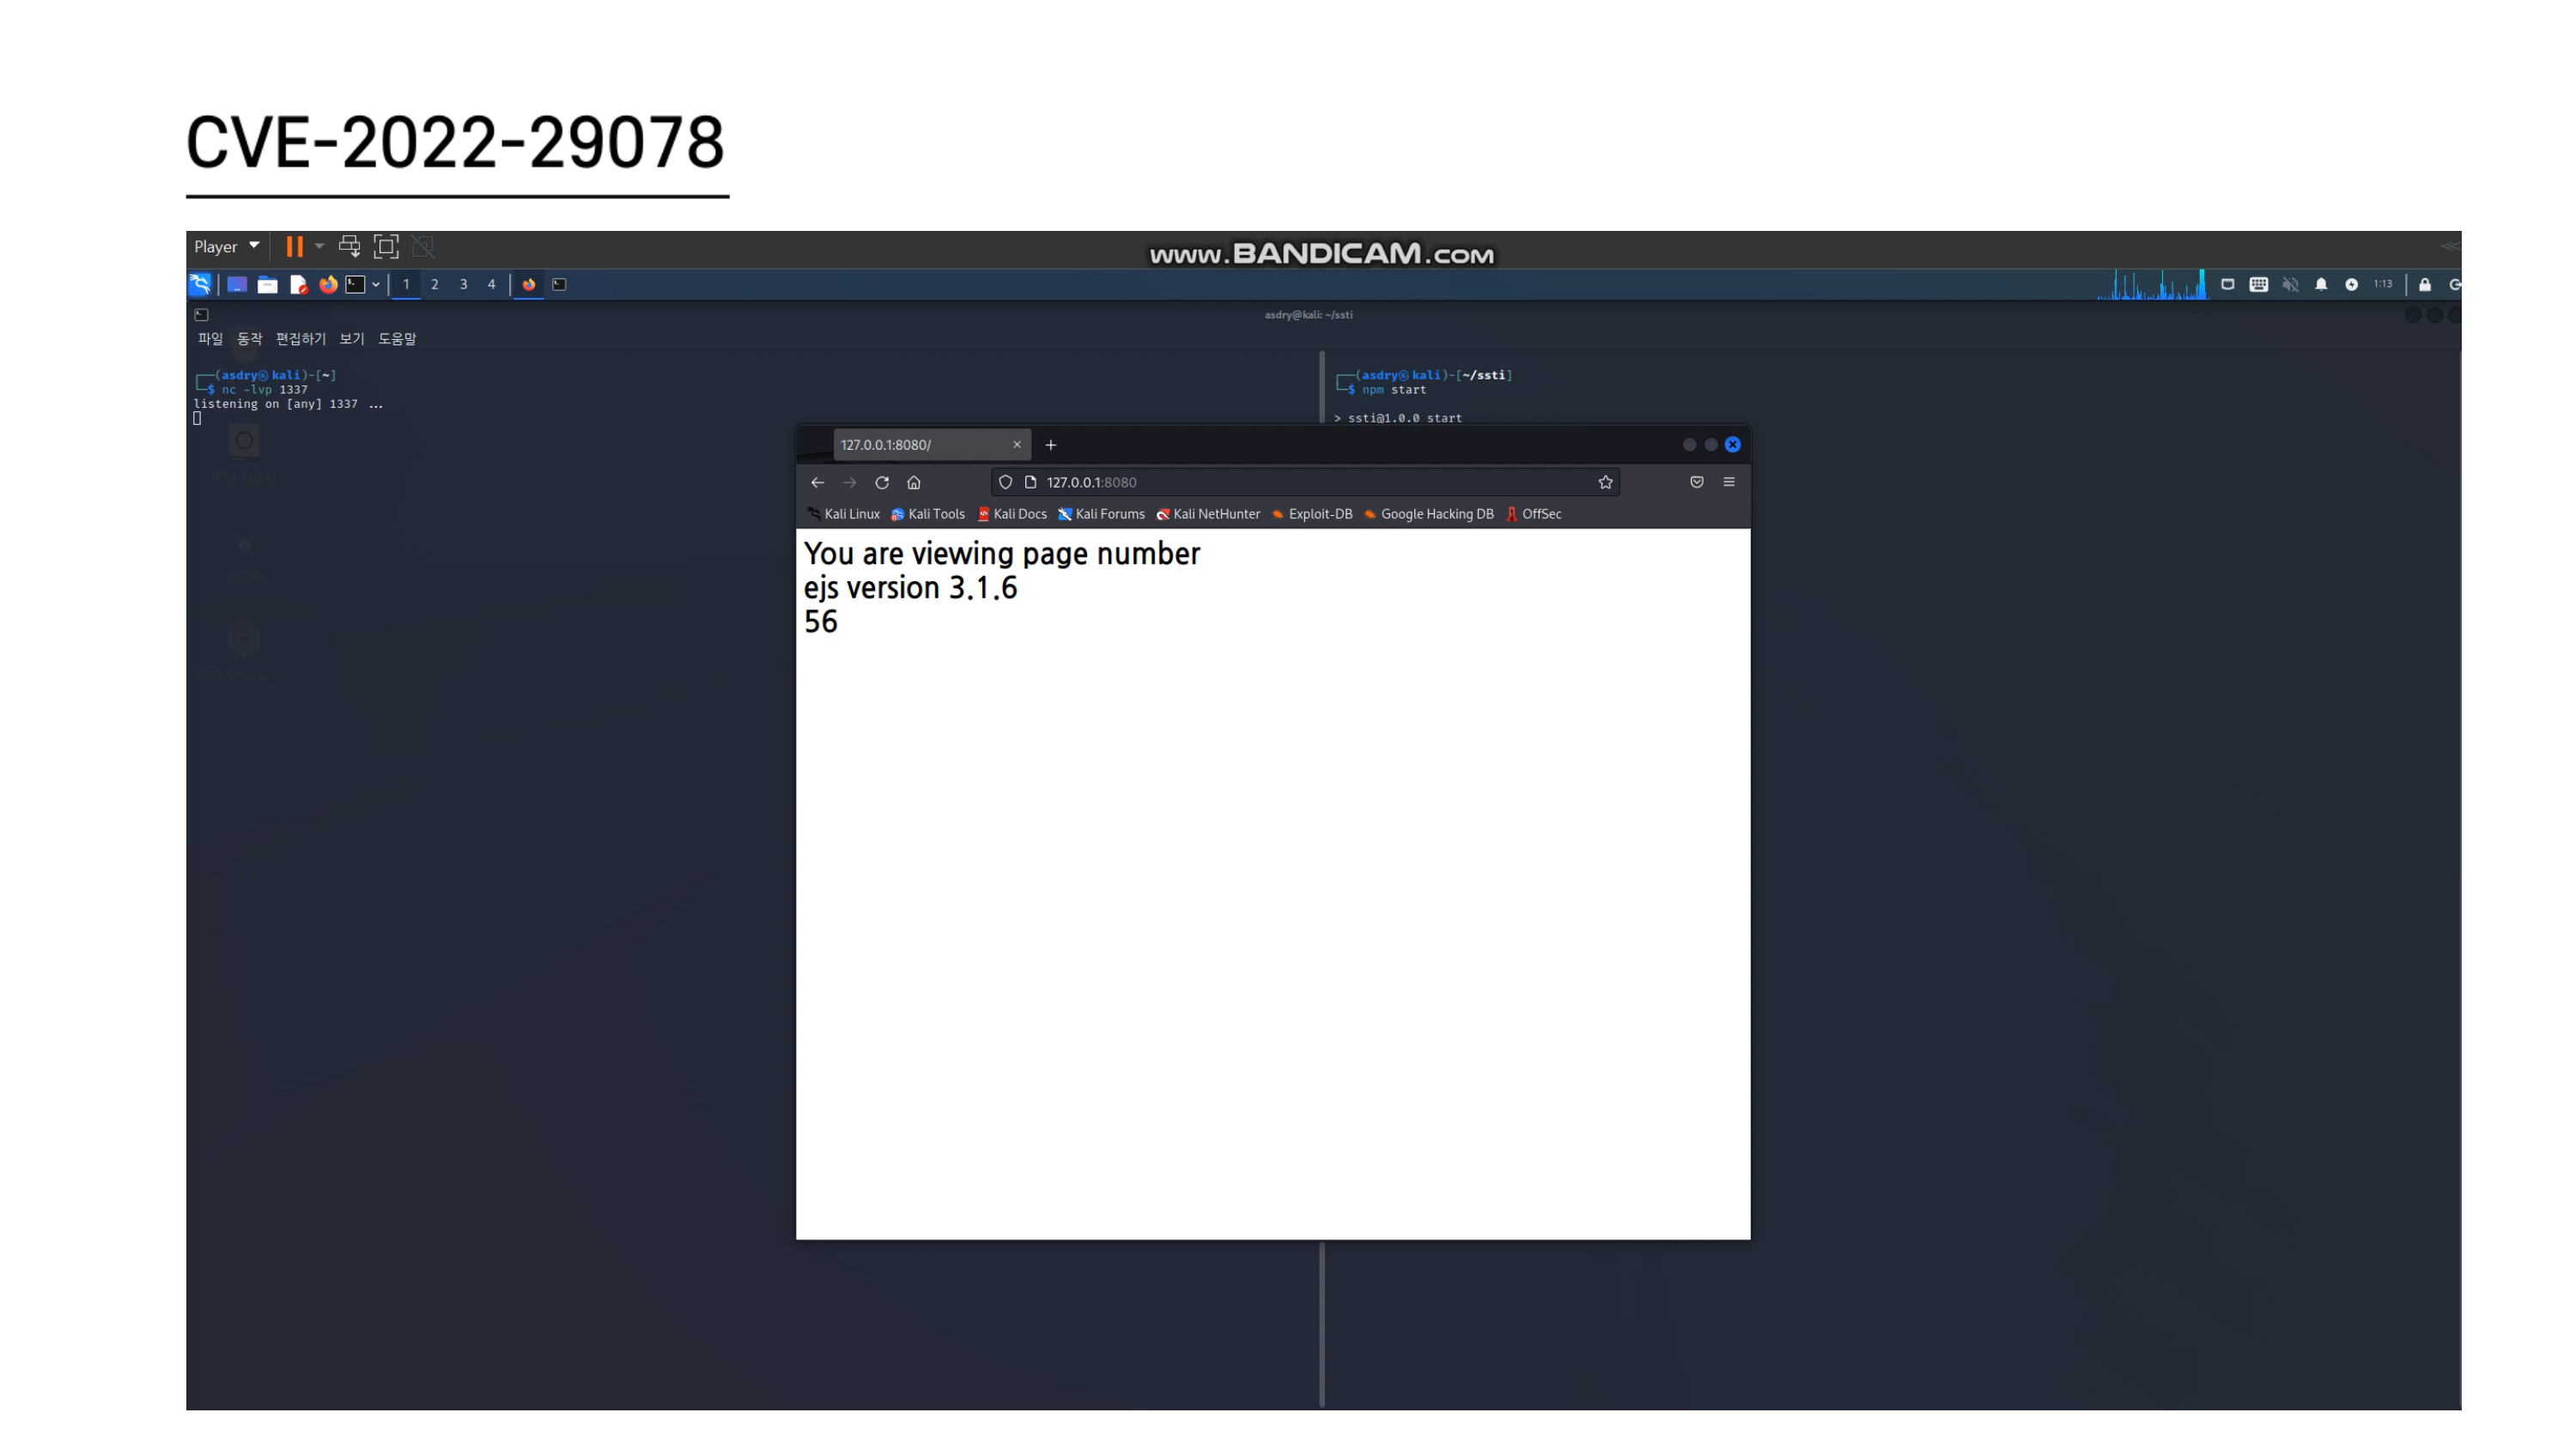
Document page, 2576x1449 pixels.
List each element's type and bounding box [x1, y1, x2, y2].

text_box [185, 230, 2463, 1411]
picture [176, 88, 758, 199]
text_box [185, 190, 731, 204]
